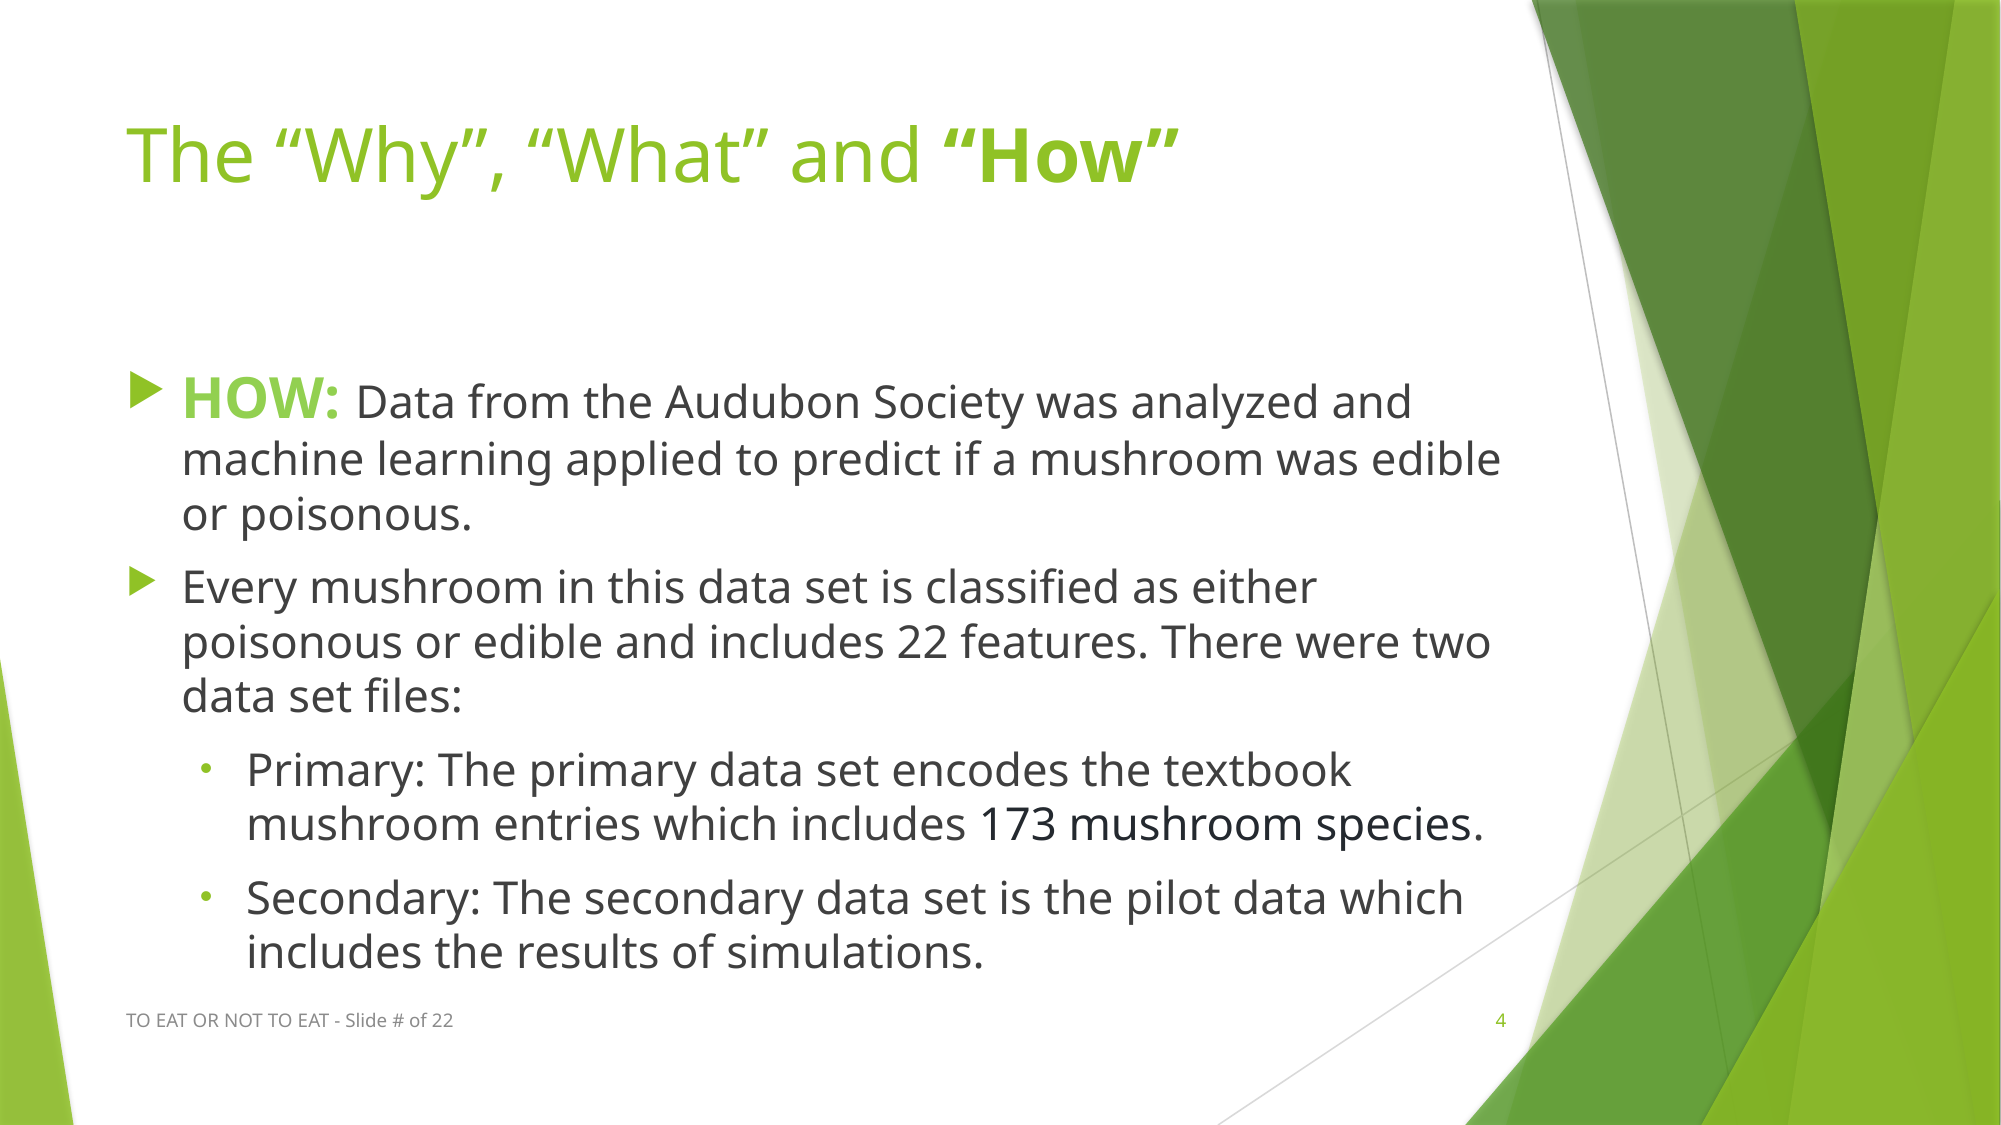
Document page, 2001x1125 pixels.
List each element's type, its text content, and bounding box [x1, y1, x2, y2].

title The “Why”, “What” and “How” [111, 99, 1522, 317]
footer TO EAT OR NOT TO EAT - Slide # of 22 [111, 991, 1145, 1051]
list HOW: Data from the Audubon Society was analyzed and machine learning applied to predict if a mushroom was edible or poisonous. Every mushroom in this data set is classified as either poisonous or edible and includes 22 features. There were two data set files: Primary: The primary data set encodes the textbook mushroom entries which includes 173 mushroom species. Secondary: The secondary data set is the pilot data which includes the results of simulations. [111, 354, 1522, 992]
slide_number 4 [1409, 991, 1522, 1051]
